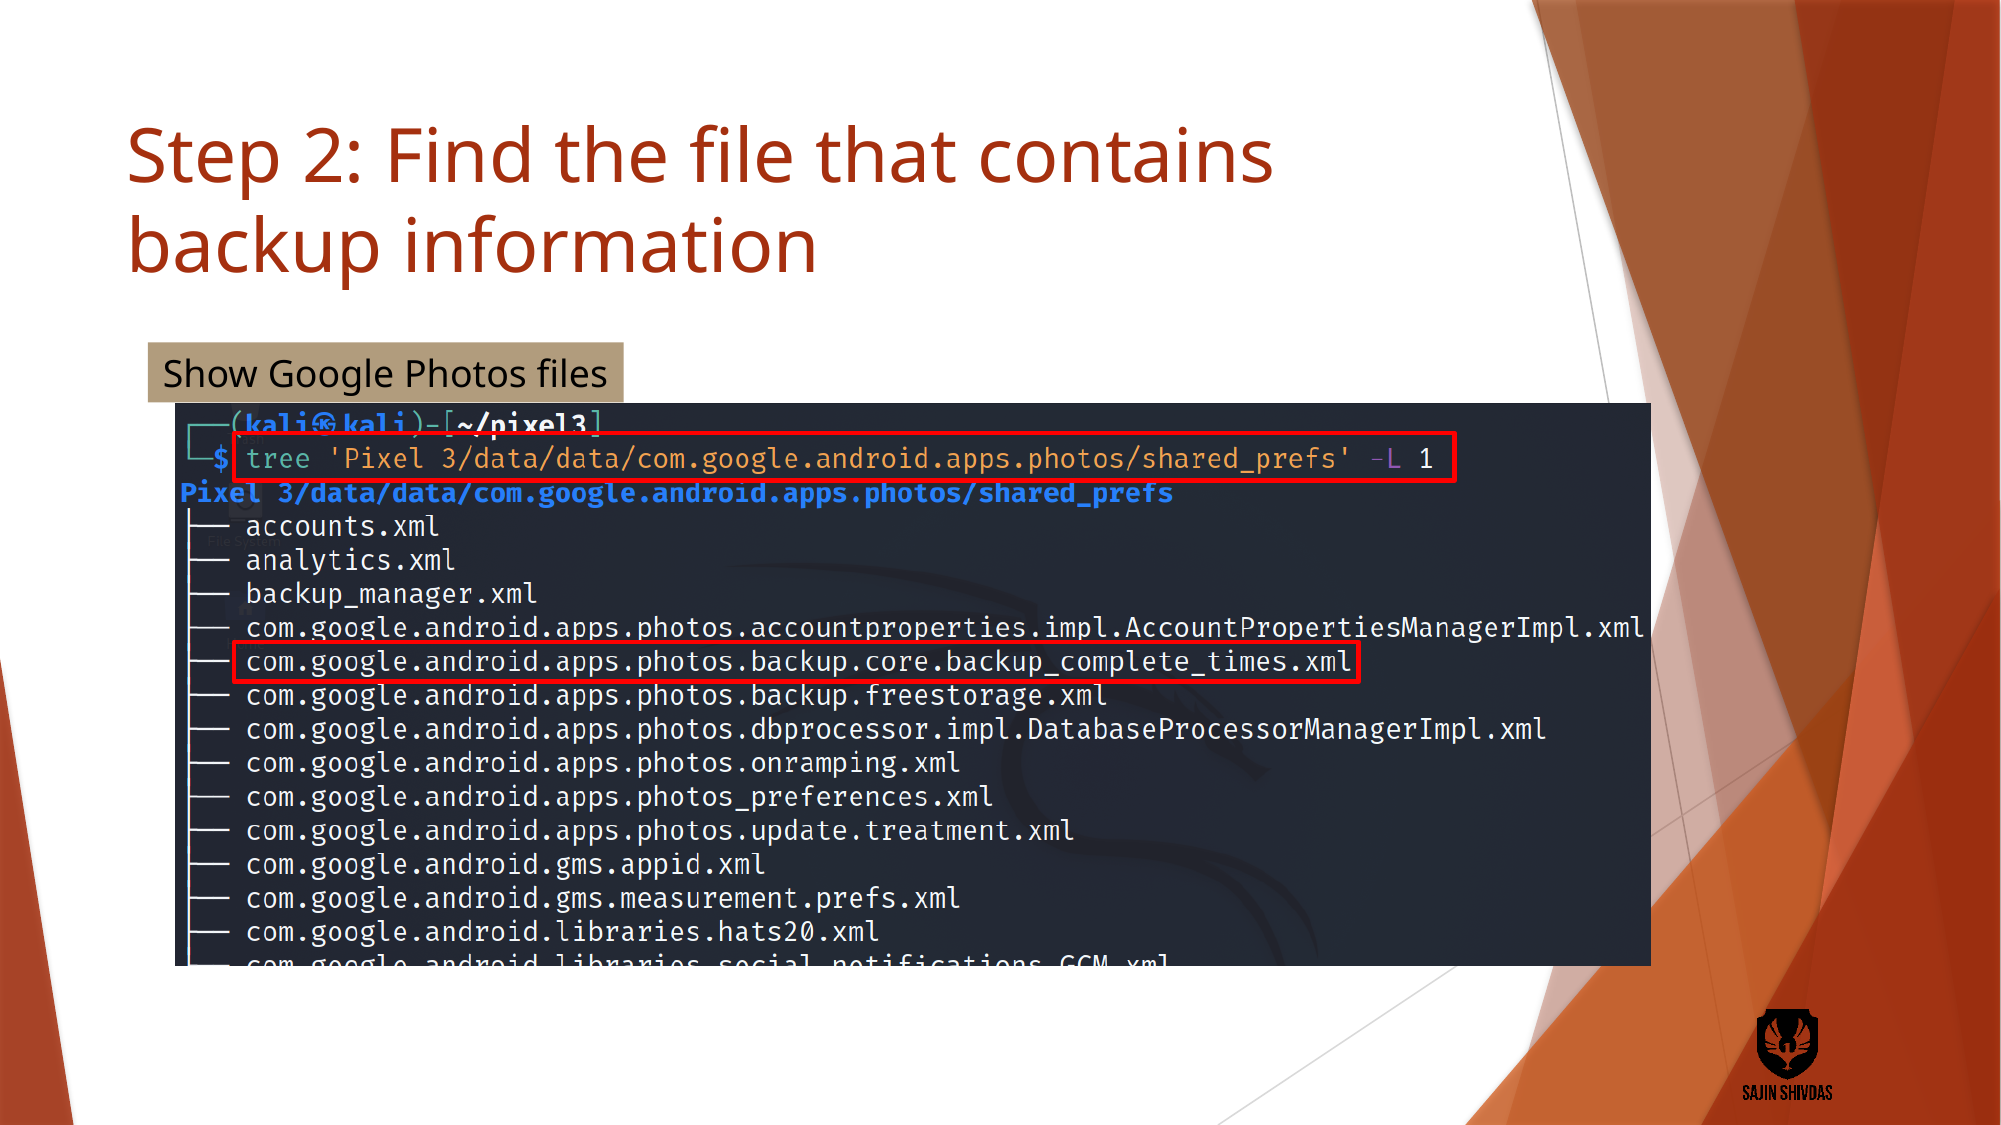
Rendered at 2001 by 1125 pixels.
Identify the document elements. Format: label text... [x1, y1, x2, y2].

text_box Show Google Photos files [147, 342, 624, 403]
picture [174, 402, 1652, 967]
picture [1732, 999, 1845, 1112]
title Step 2: Find the file that contains backup information [111, 99, 1522, 317]
